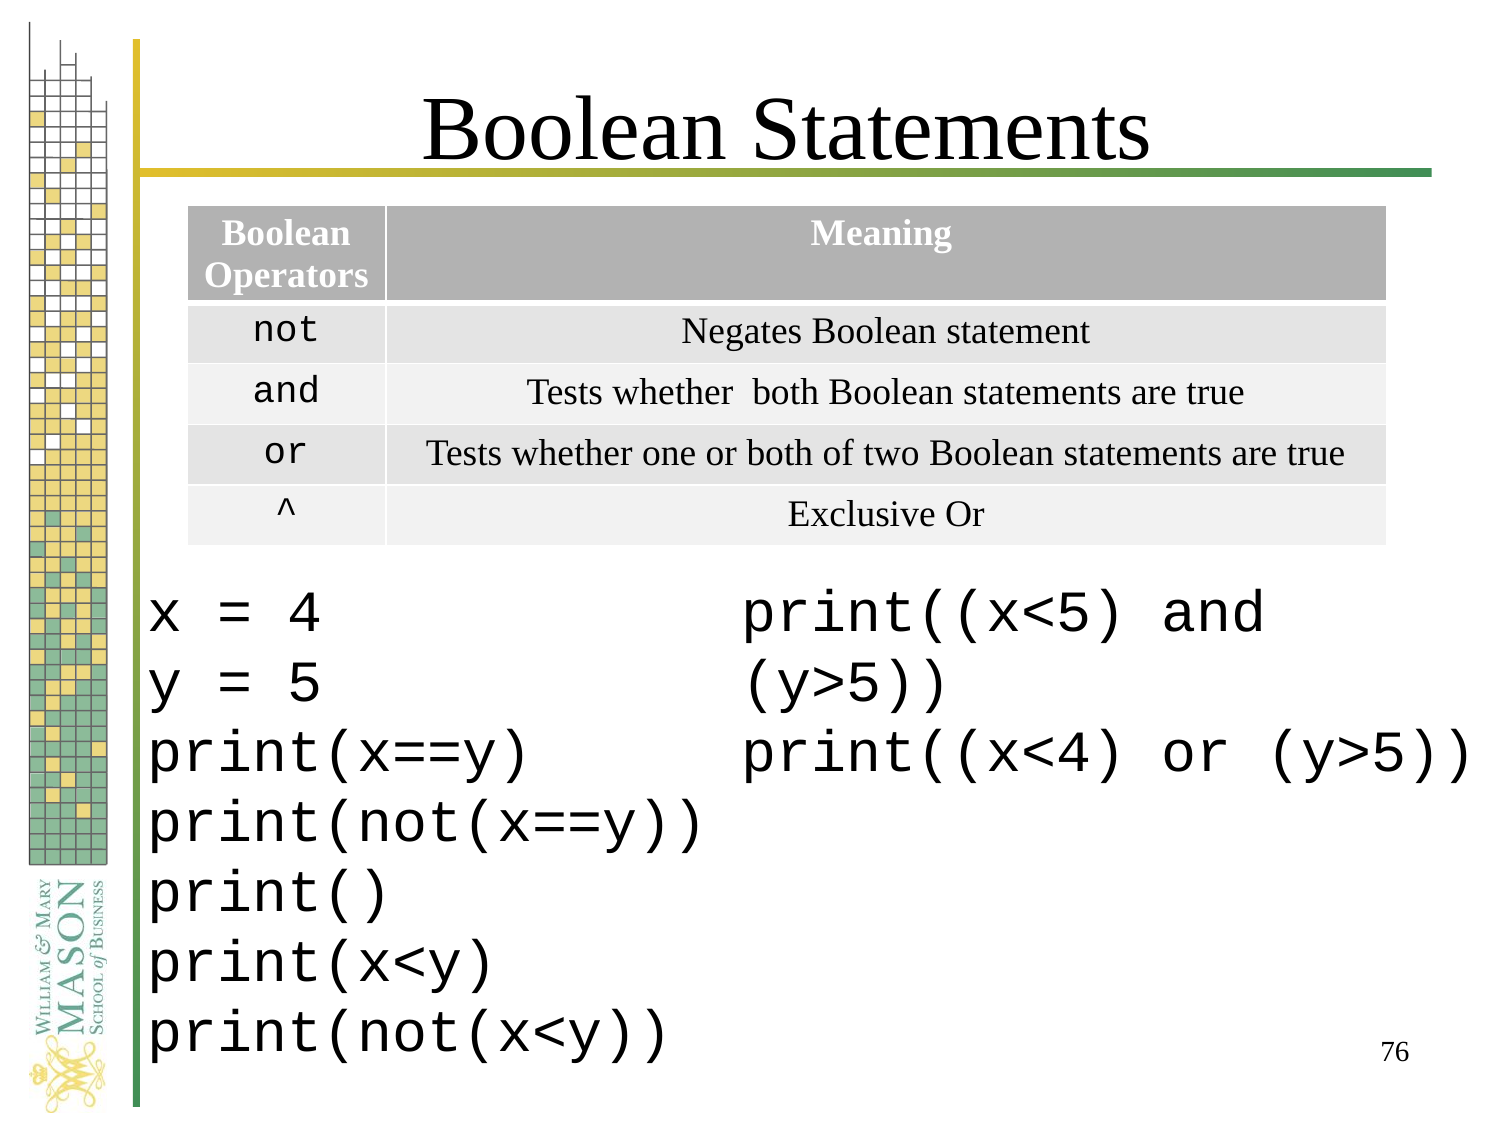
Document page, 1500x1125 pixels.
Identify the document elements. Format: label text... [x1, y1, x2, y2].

table_cell Tests whether one or both of two Boolean statements are true [387, 425, 1386, 484]
table_cell ^ [188, 486, 385, 545]
table_header Description [29, 879, 107, 1113]
slide_number 76 [1048, 1024, 1426, 1103]
table_cell Tests whether both Boolean statements are true [387, 364, 1386, 424]
table_cell and [188, 364, 385, 424]
table_header Meaning [387, 206, 1386, 300]
text_box x = 4 y = 5 print(x==y) print(not(x==y)) print() print(x<y) print(not(x<y)) [132, 565, 918, 1070]
table_cell or [188, 425, 385, 484]
text_box print((x<5) and (y>5)) print((x<4) or (y>5)) [726, 565, 1500, 791]
table_cell Negates Boolean statement [387, 306, 1386, 363]
table_cell not [188, 306, 385, 363]
table_cell Exclusive Or [387, 486, 1386, 545]
table_header Boolean Operators [188, 206, 385, 300]
title Boolean Statements [150, 45, 1425, 200]
